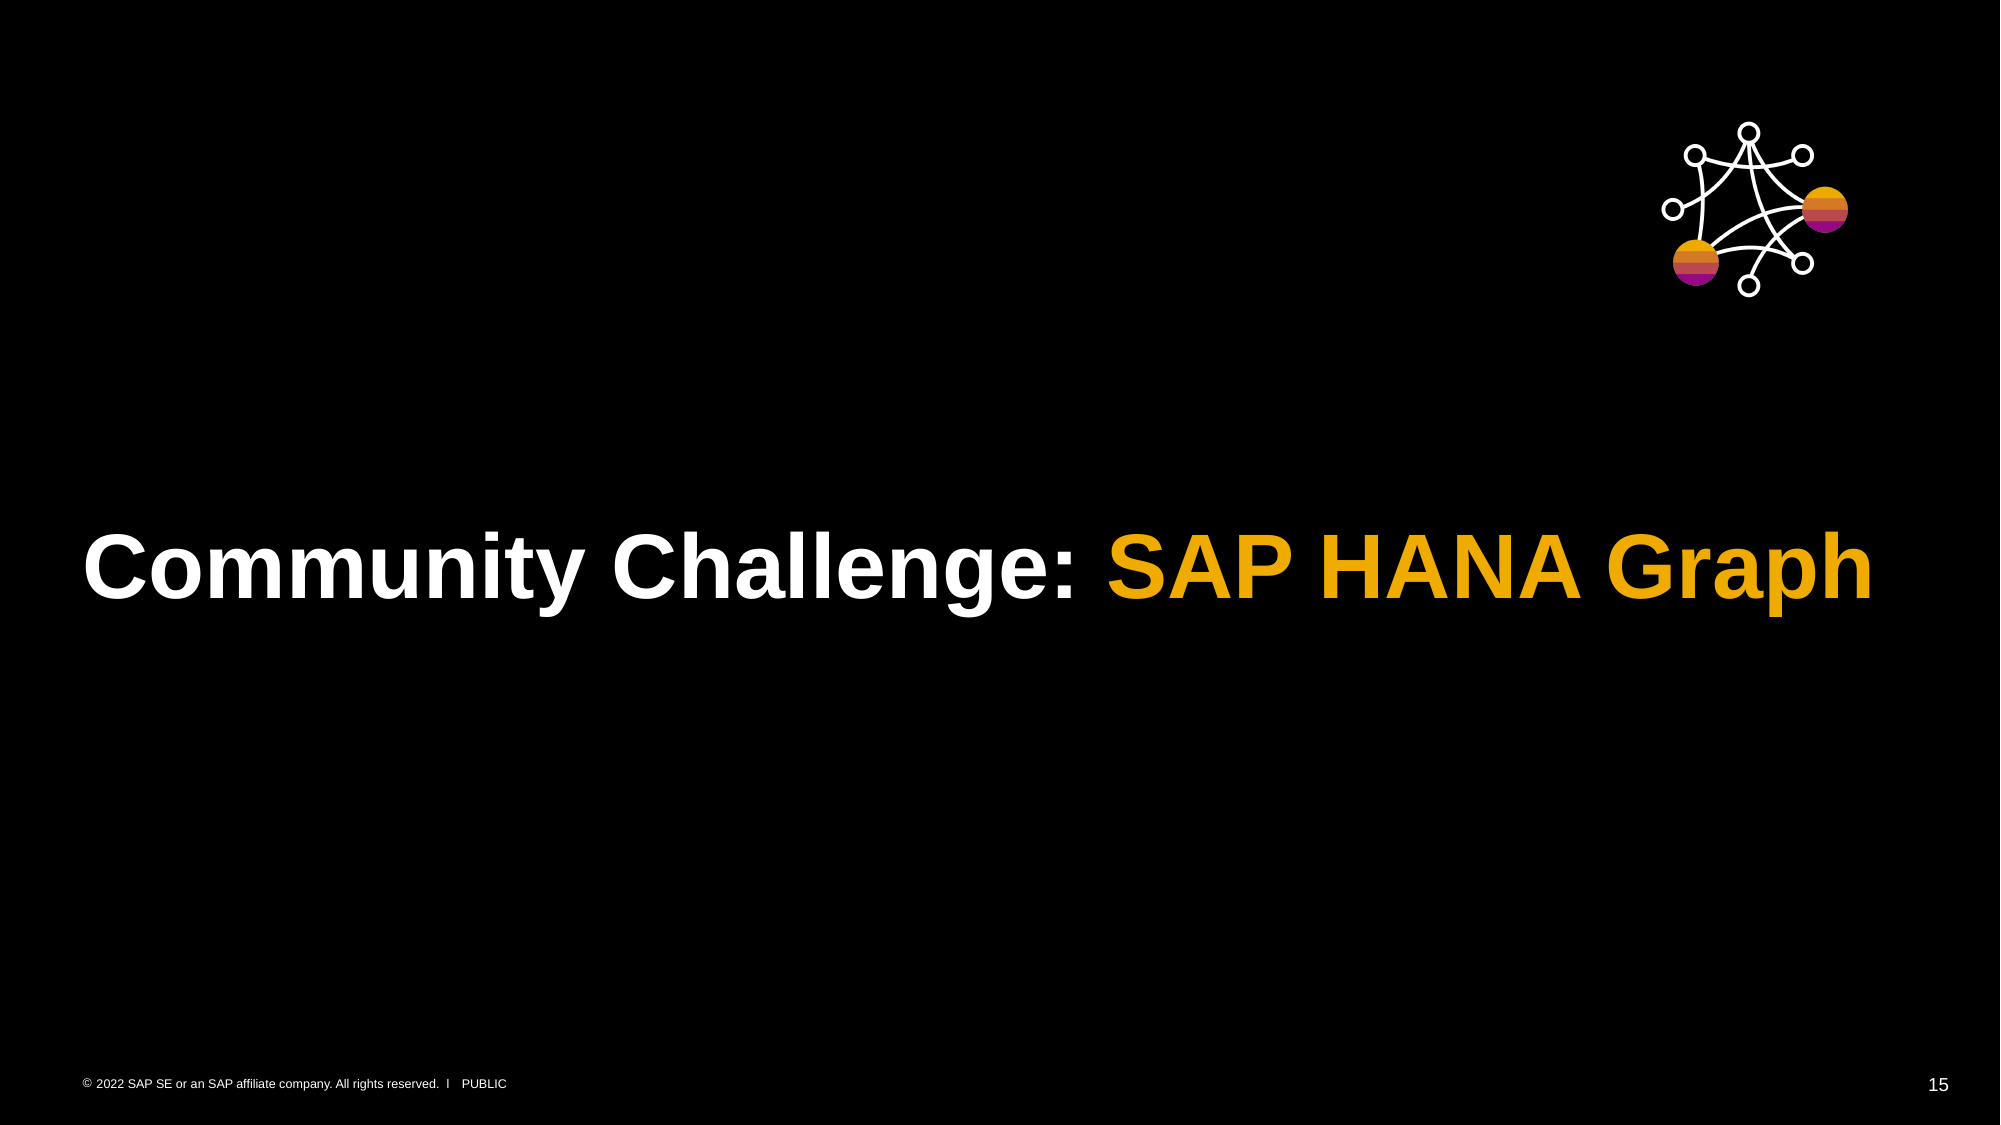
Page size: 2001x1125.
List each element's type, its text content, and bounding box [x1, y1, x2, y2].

picture [1634, 94, 1864, 324]
text_box Community Challenge: SAP HANA Graph [82, 506, 1918, 617]
